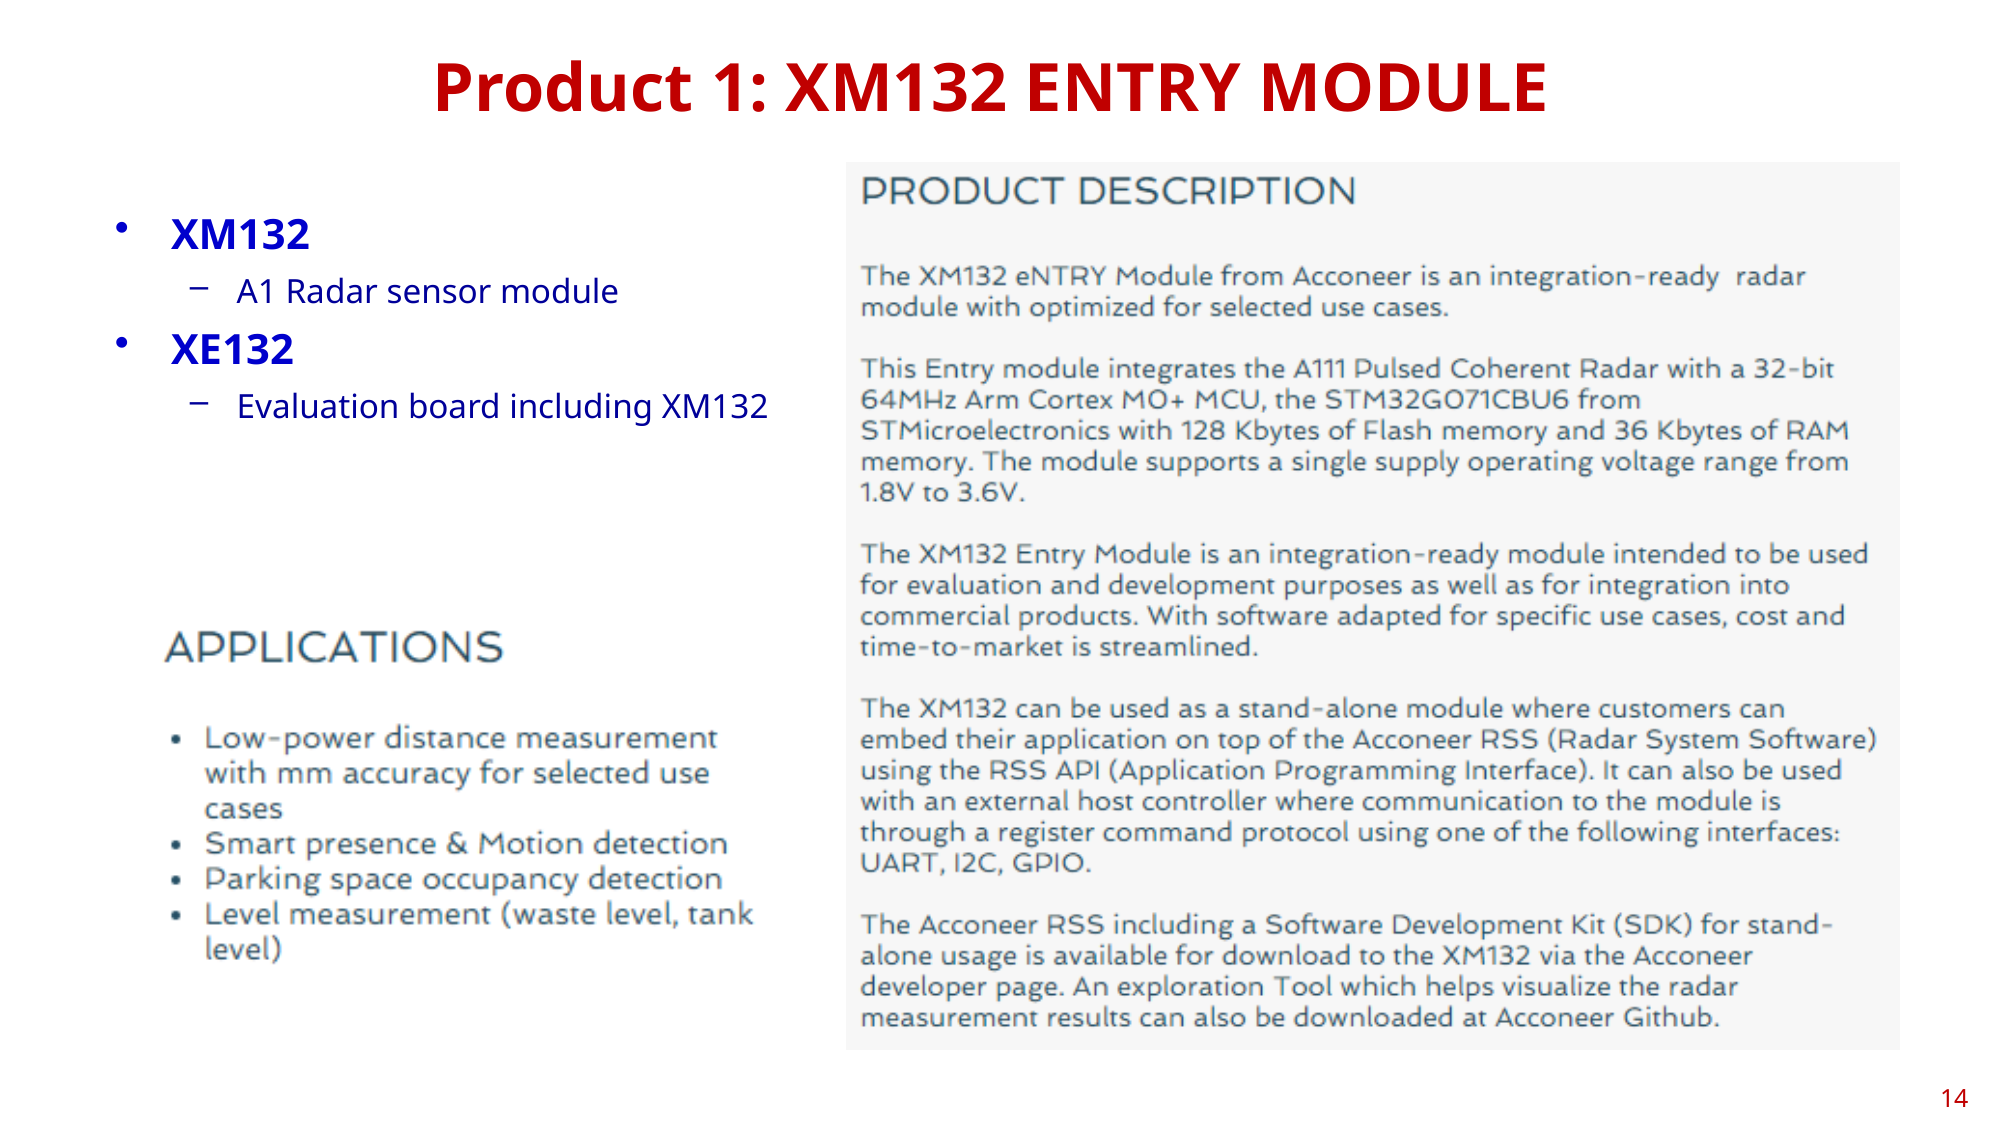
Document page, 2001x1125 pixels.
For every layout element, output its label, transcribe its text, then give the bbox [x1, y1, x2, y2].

picture [149, 612, 773, 983]
title Product 1: XM132 ENTRY MODULE [0, 37, 2000, 143]
picture [846, 162, 1901, 1051]
list XM132 A1 Radar sensor module XE132 Evaluation board including XM132 [99, 200, 838, 463]
